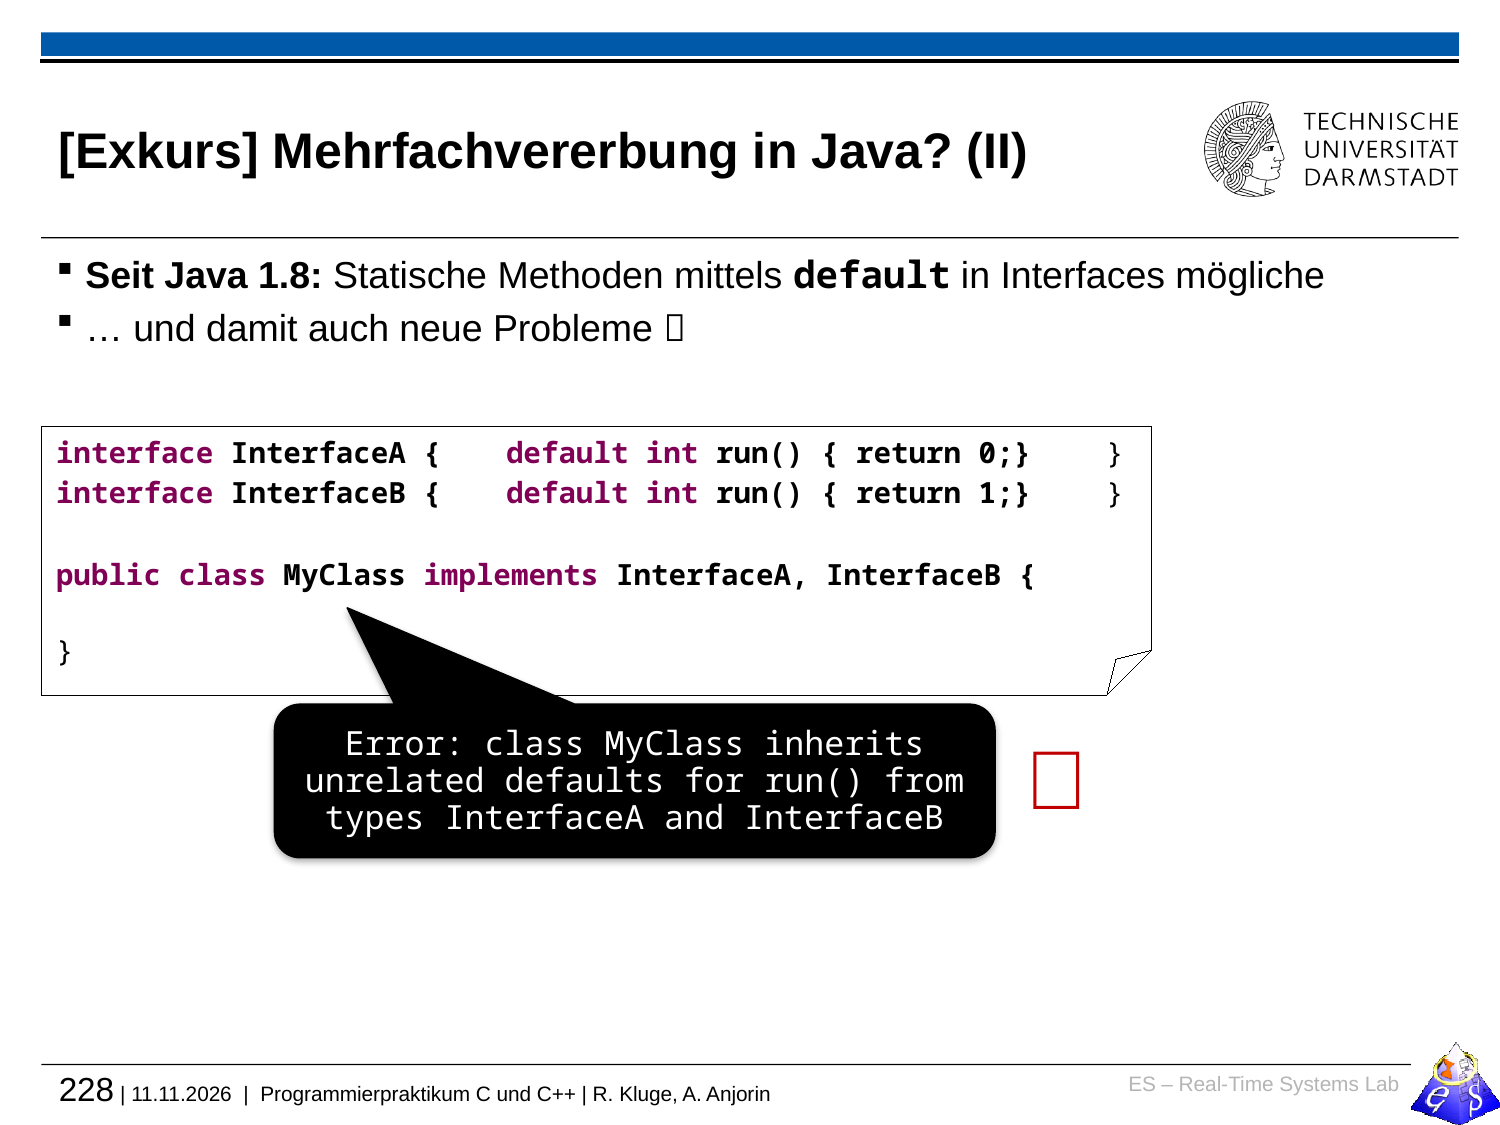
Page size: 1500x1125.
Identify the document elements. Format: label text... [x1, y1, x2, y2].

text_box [274, 703, 1115, 900]
title [Exkurs] Mehrfachvererbung in Java? (II) [58, 80, 1211, 218]
text_box interface InterfaceA { default int run() { return 0;} } interface InterfaceB { default int run() { return 1;} } public class MyClass implements InterfaceA, InterfaceB { } [41, 426, 1152, 696]
picture [1211, 84, 1483, 214]
picture [1411, 1041, 1500, 1125]
list Seit Java 1.8: Statische Methoden mittels default in Interfaces mögliche … und damit auch neue Probleme  [41, 243, 1459, 386]
